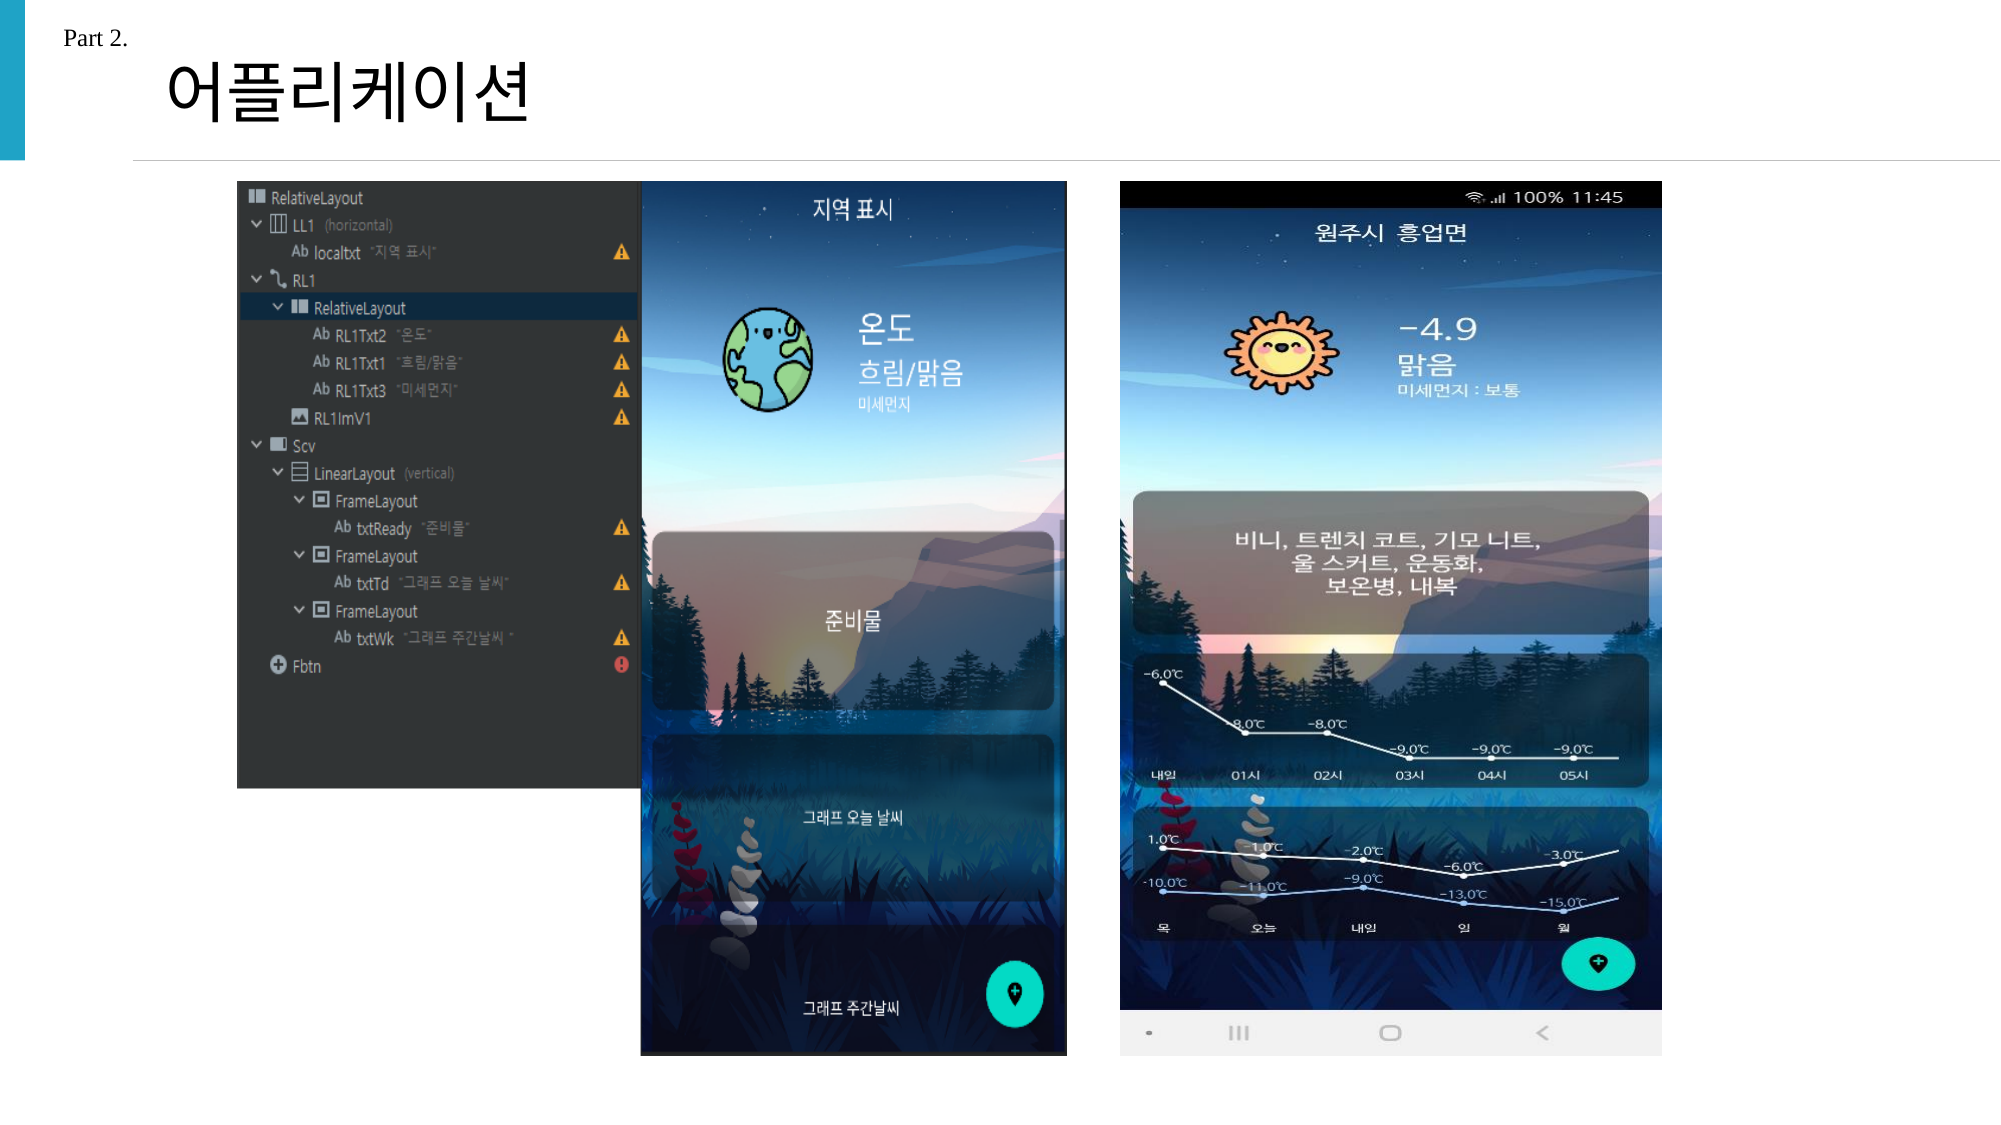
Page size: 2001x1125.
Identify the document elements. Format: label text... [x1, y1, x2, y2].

text_box 어플리케이션 [150, 43, 549, 139]
text_box [0, 0, 26, 161]
text_box Part 2. [48, 13, 144, 59]
picture [237, 181, 1067, 1056]
picture [1120, 181, 1662, 1056]
